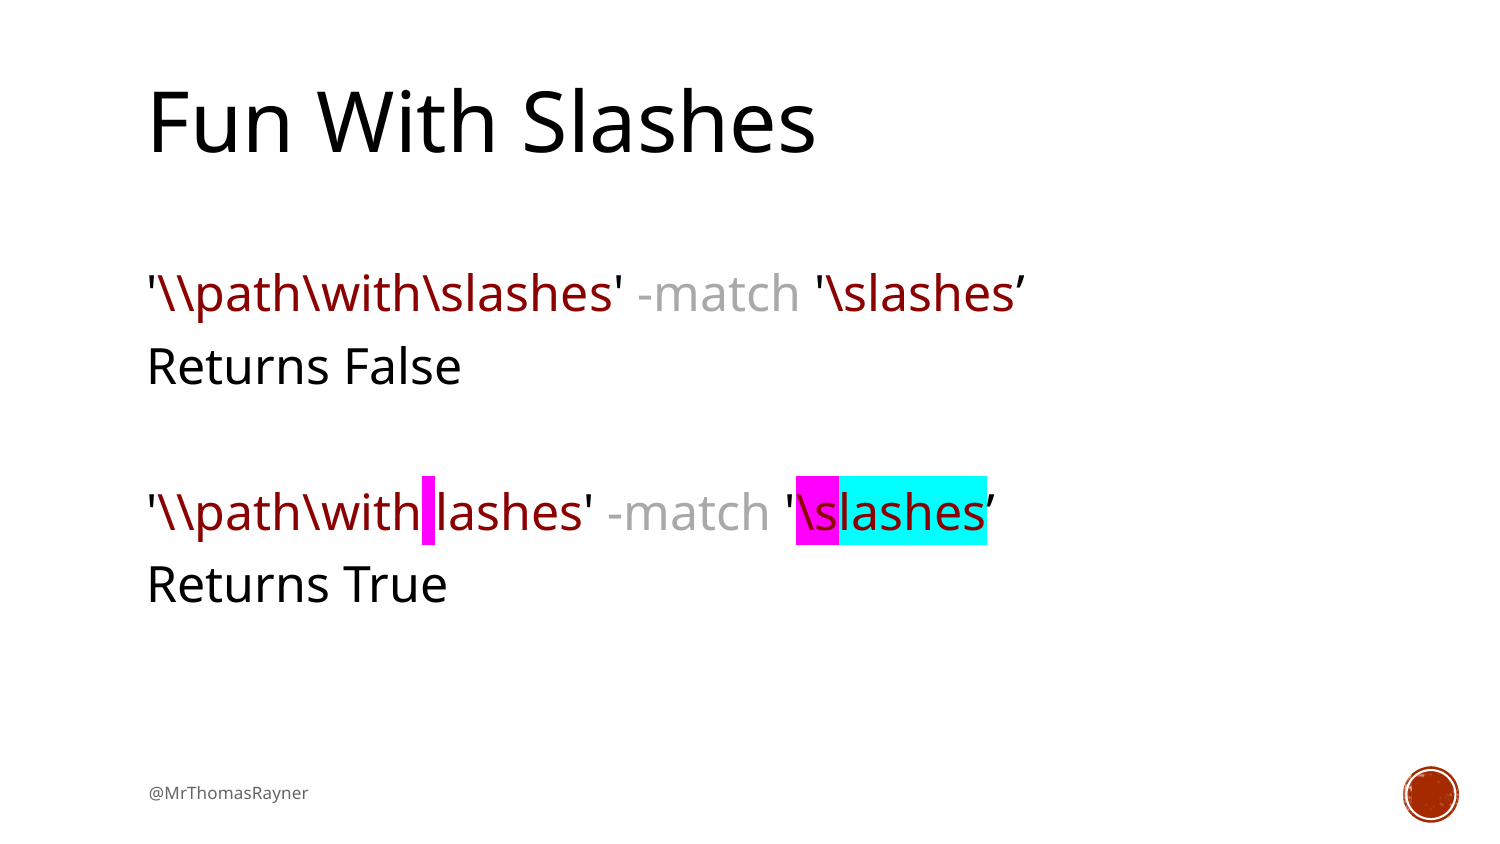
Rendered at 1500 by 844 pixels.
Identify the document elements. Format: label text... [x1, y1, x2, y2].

title Fun With Slashes [131, 59, 1370, 192]
footer @MrThomasRayner [133, 771, 913, 817]
list '\\path\with\slashes' -match '\slashes’ Returns False '\\path\with lashes' -match '\slashes’ Returns True [131, 261, 1370, 760]
